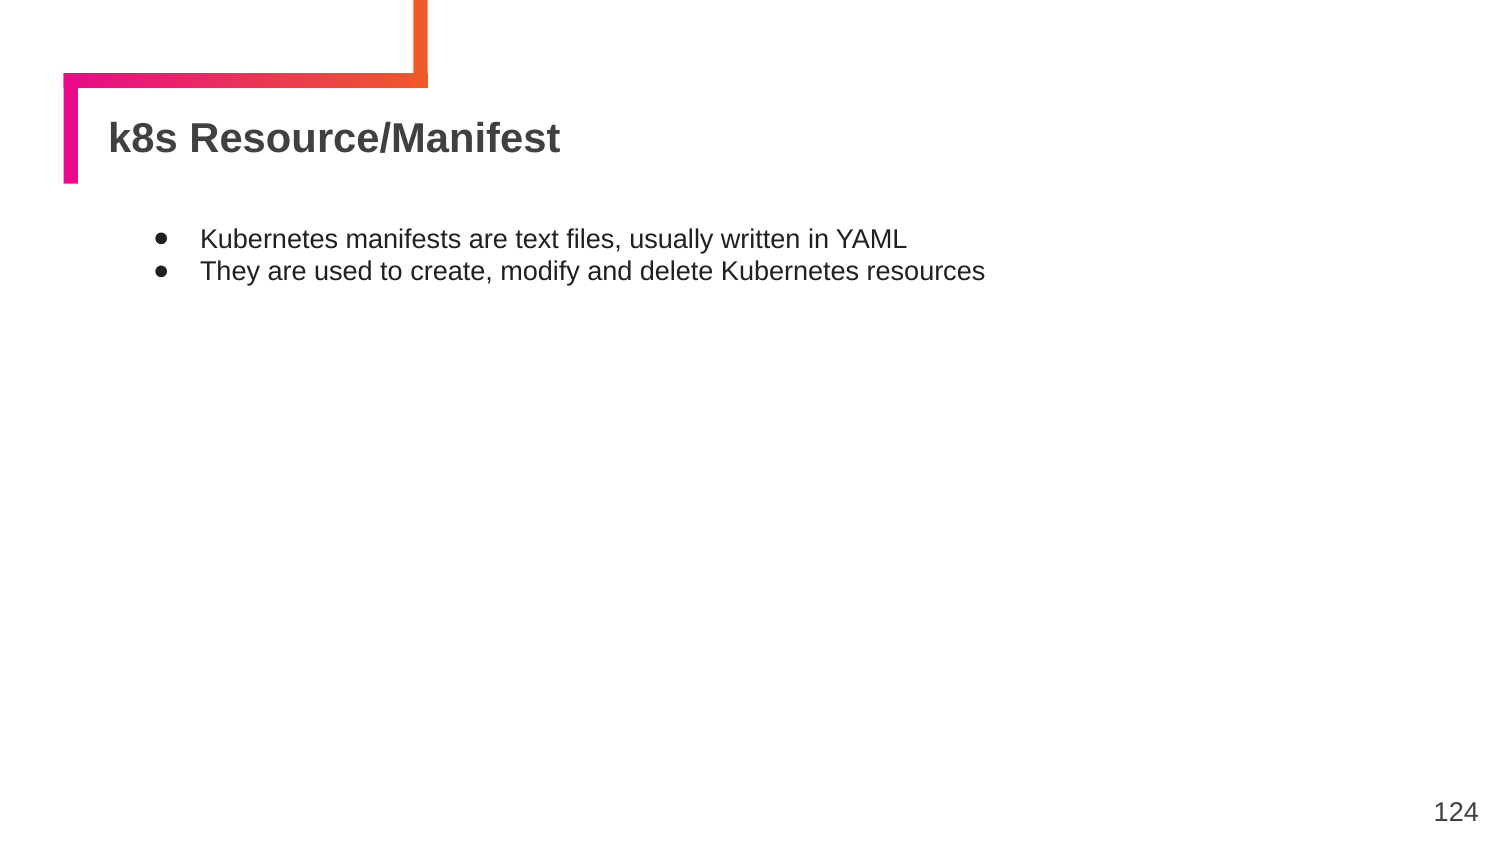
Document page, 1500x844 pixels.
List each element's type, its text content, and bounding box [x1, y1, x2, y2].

slide_number 124 [1403, 779, 1494, 844]
subtitle Kubernetes manifests are text files, usually written in YAML They are used to create, modify and delete Kubernetes resources [100, 206, 1352, 727]
title k8s Resource/Manifest [100, 117, 1455, 169]
